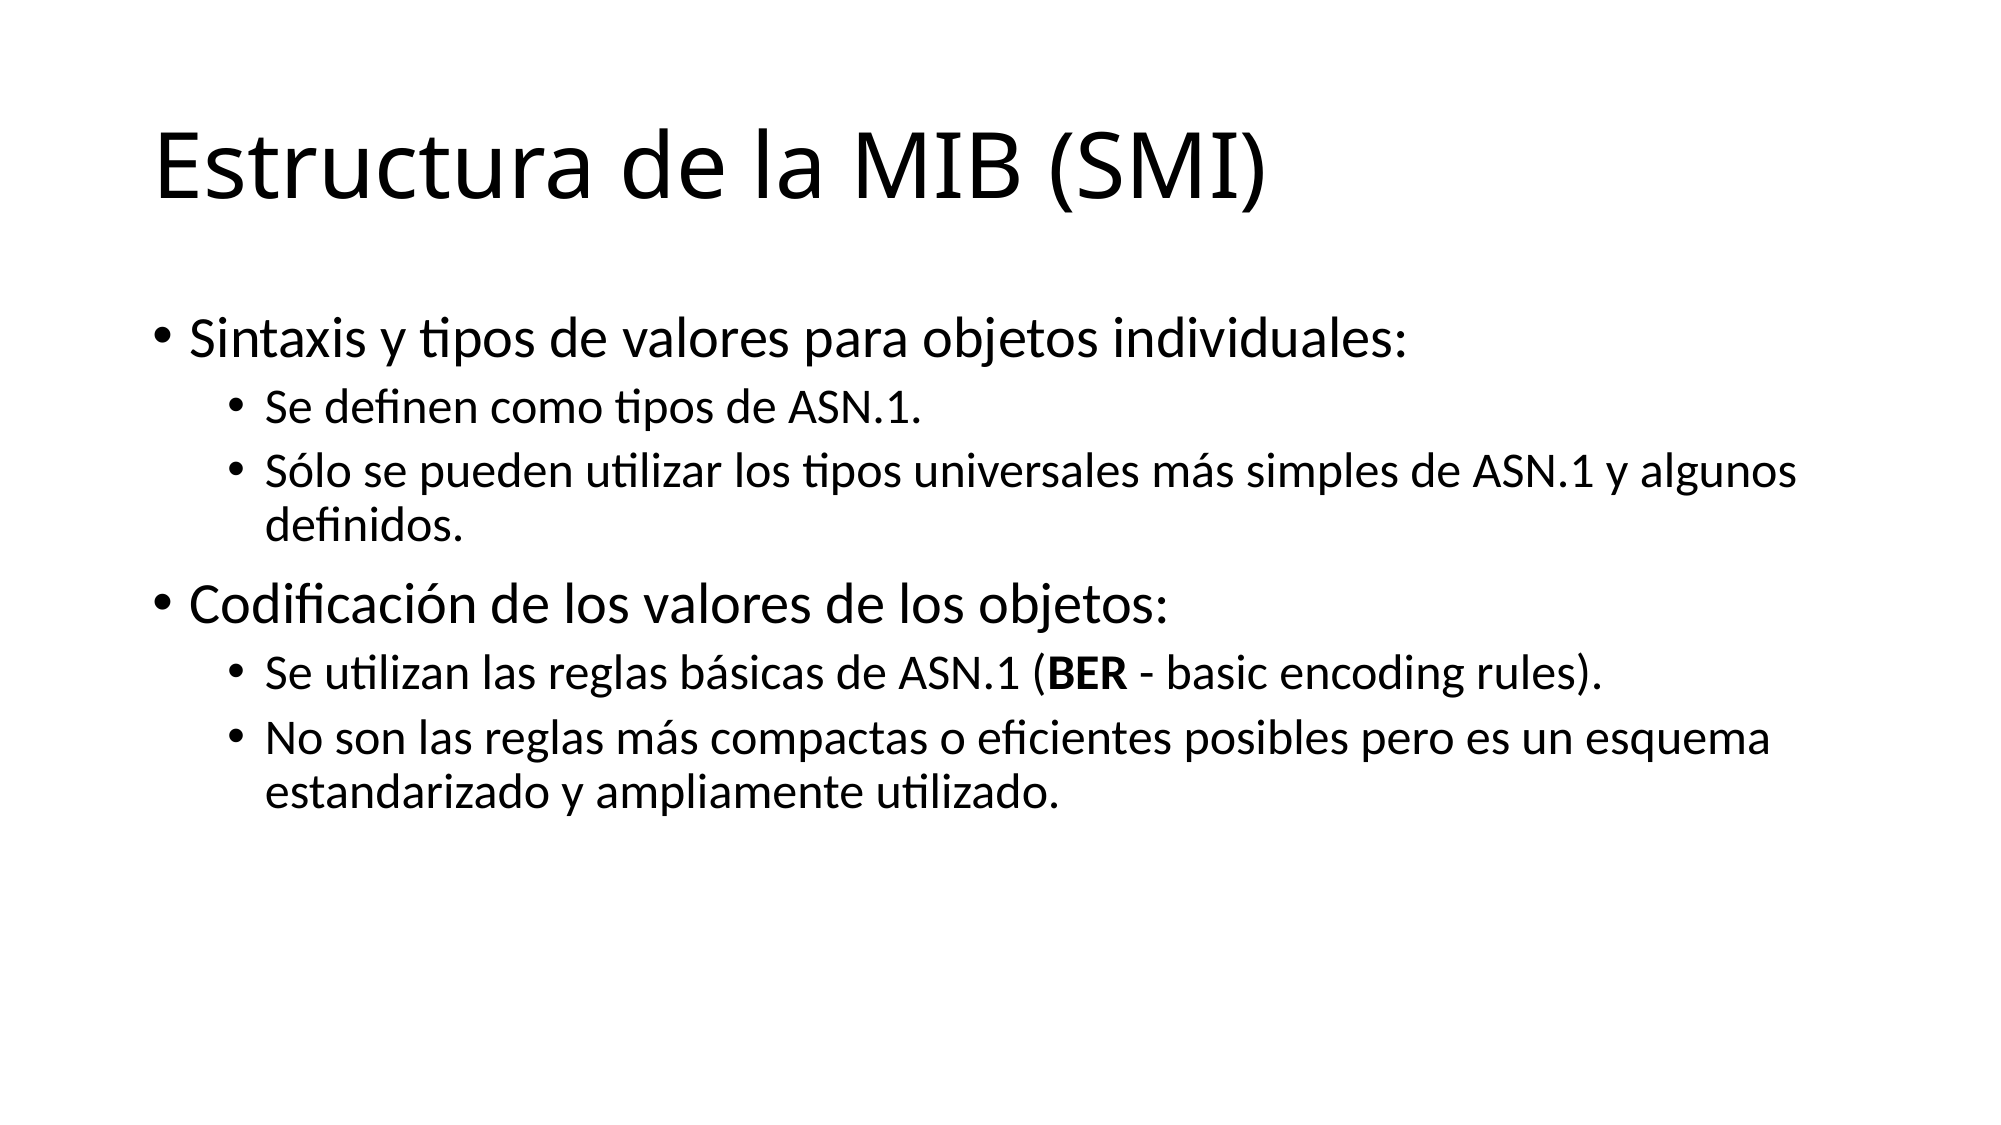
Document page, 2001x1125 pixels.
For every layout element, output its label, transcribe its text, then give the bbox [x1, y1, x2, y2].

list Sintaxis y tipos de valores para objetos individuales: Se definen como tipos de ASN.1. Sólo se pueden utilizar los tipos universales más simples de ASN.1 y algunos definidos. Codificación de los valores de los objetos: Se utilizan las reglas básicas de ASN.1 (BER - basic encoding rules). No son las reglas más compactas o eficientes posibles pero es un esquema estandarizado y ampliamente utilizado. [137, 299, 1863, 1014]
title Estructura de la MIB (SMI) [137, 59, 1863, 278]
